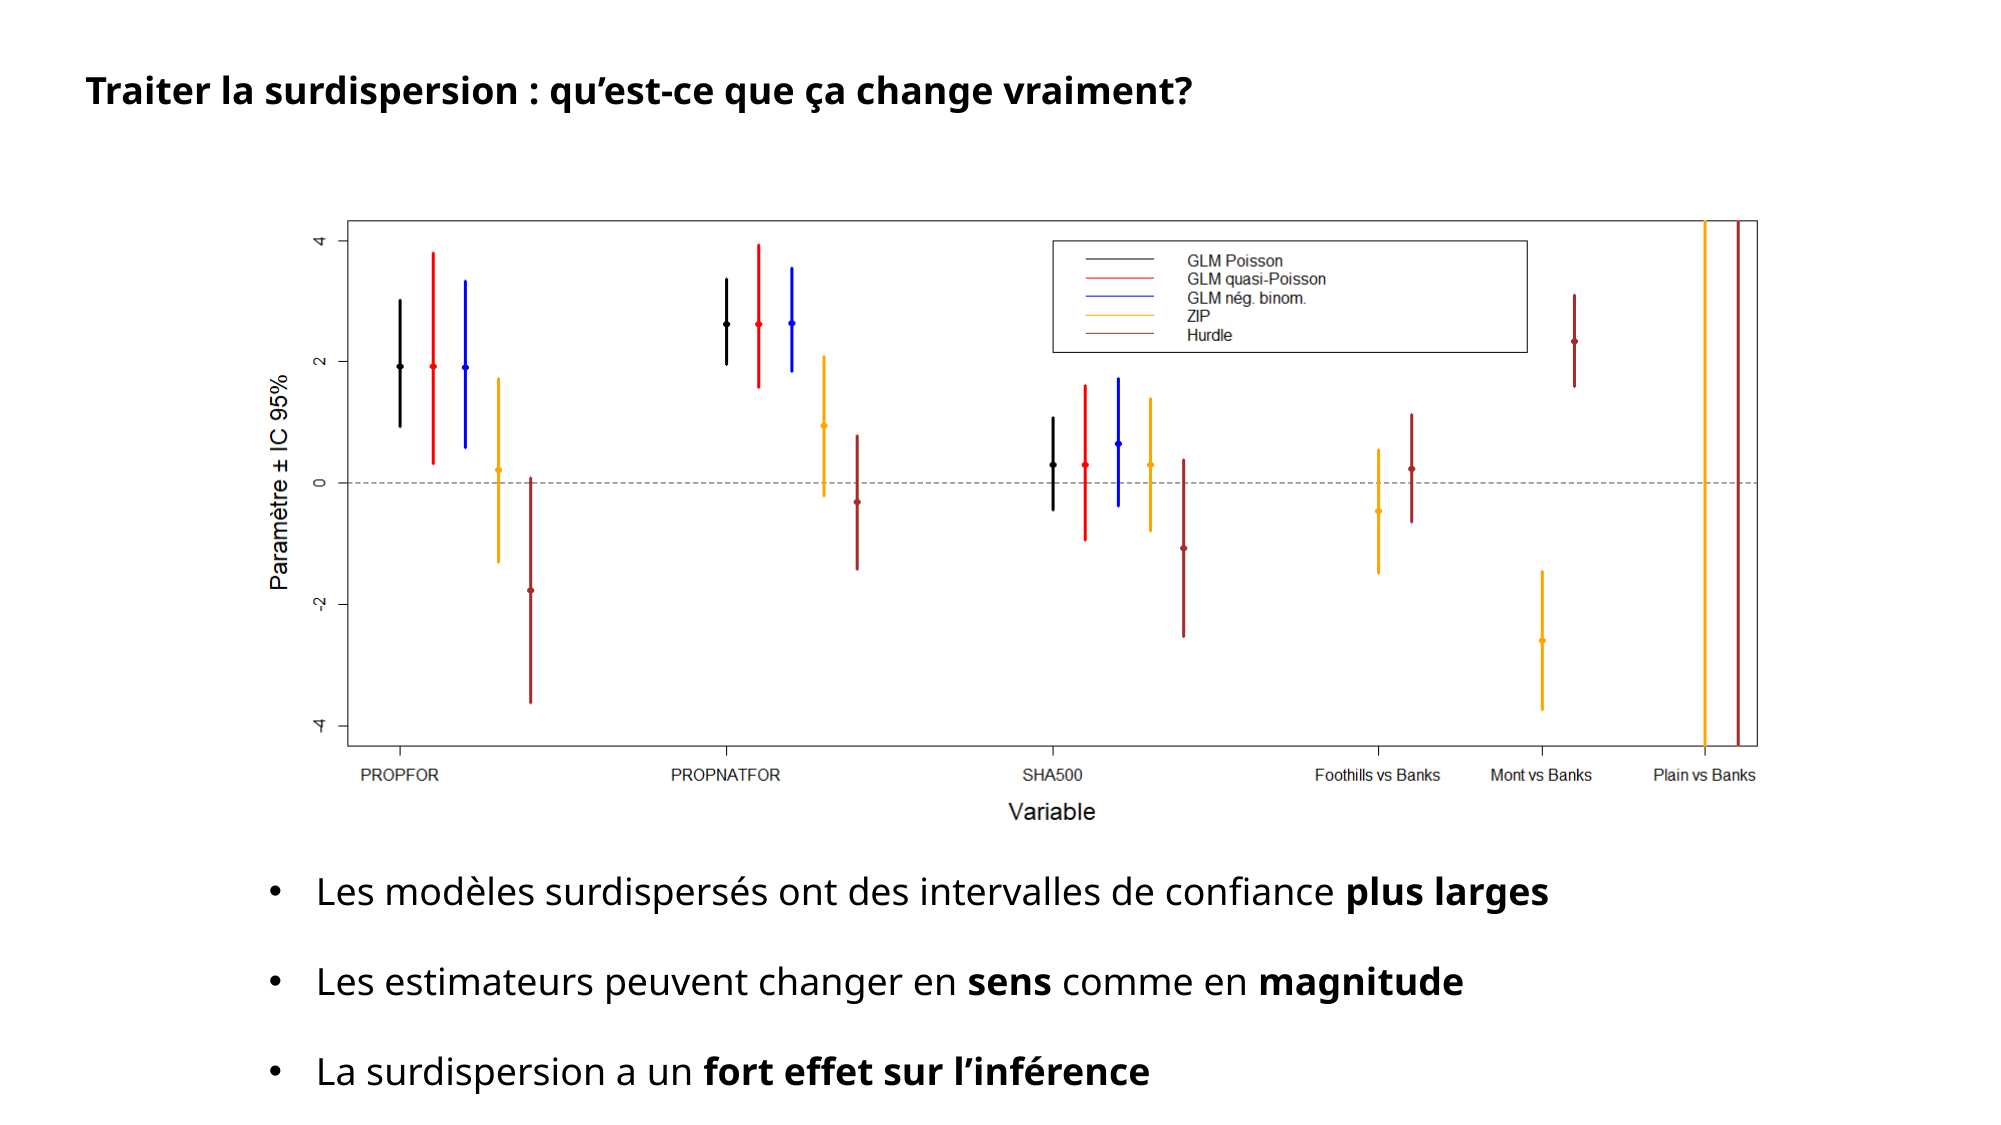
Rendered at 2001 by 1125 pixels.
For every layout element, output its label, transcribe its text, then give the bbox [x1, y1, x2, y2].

picture [269, 142, 1798, 844]
text_box Traiter la surdispersion : qu’est-ce que ça change vraiment? [70, 59, 1496, 120]
text_box Les modèles surdispersés ont des intervalles de confiance plus larges Les estimateurs peuvent changer en sens comme en magnitude La surdispersion a un fort effet sur l’inférence [254, 860, 1738, 1101]
